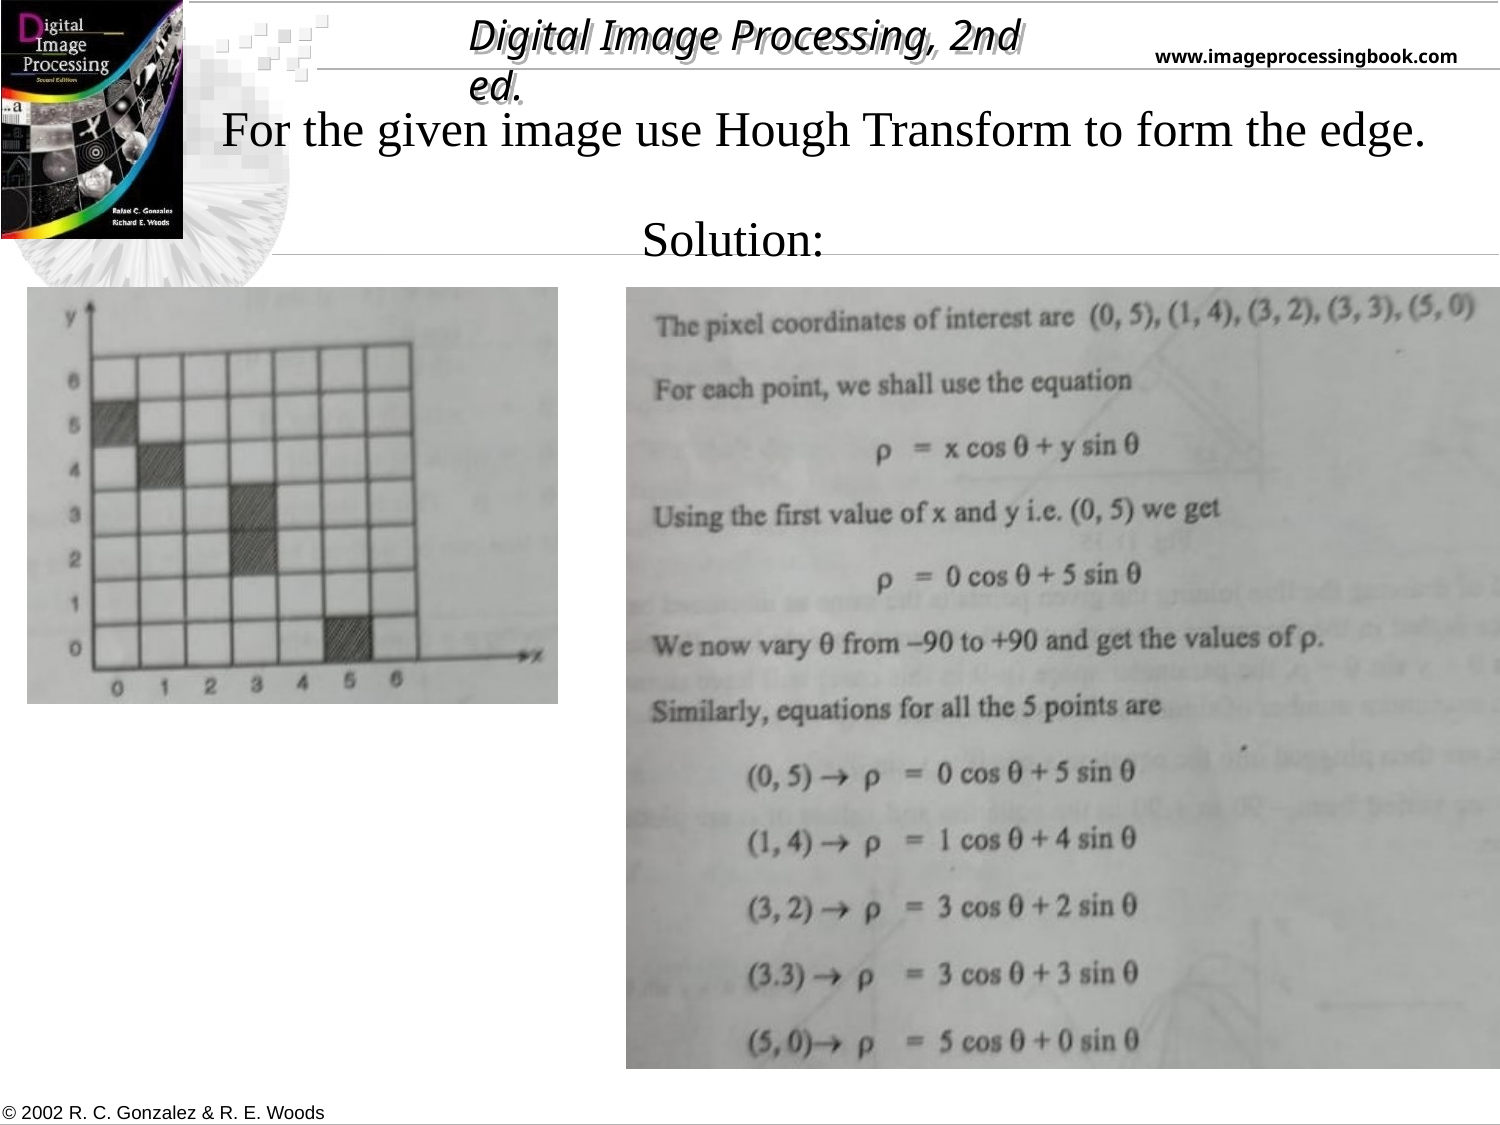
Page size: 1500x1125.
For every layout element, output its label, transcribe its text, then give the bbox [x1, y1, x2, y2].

text_box Solution: [626, 199, 842, 275]
picture [0, 0, 558, 705]
picture [626, 286, 1500, 1069]
text_box For the given image use Hough Transform to form the edge. [206, 88, 1452, 164]
